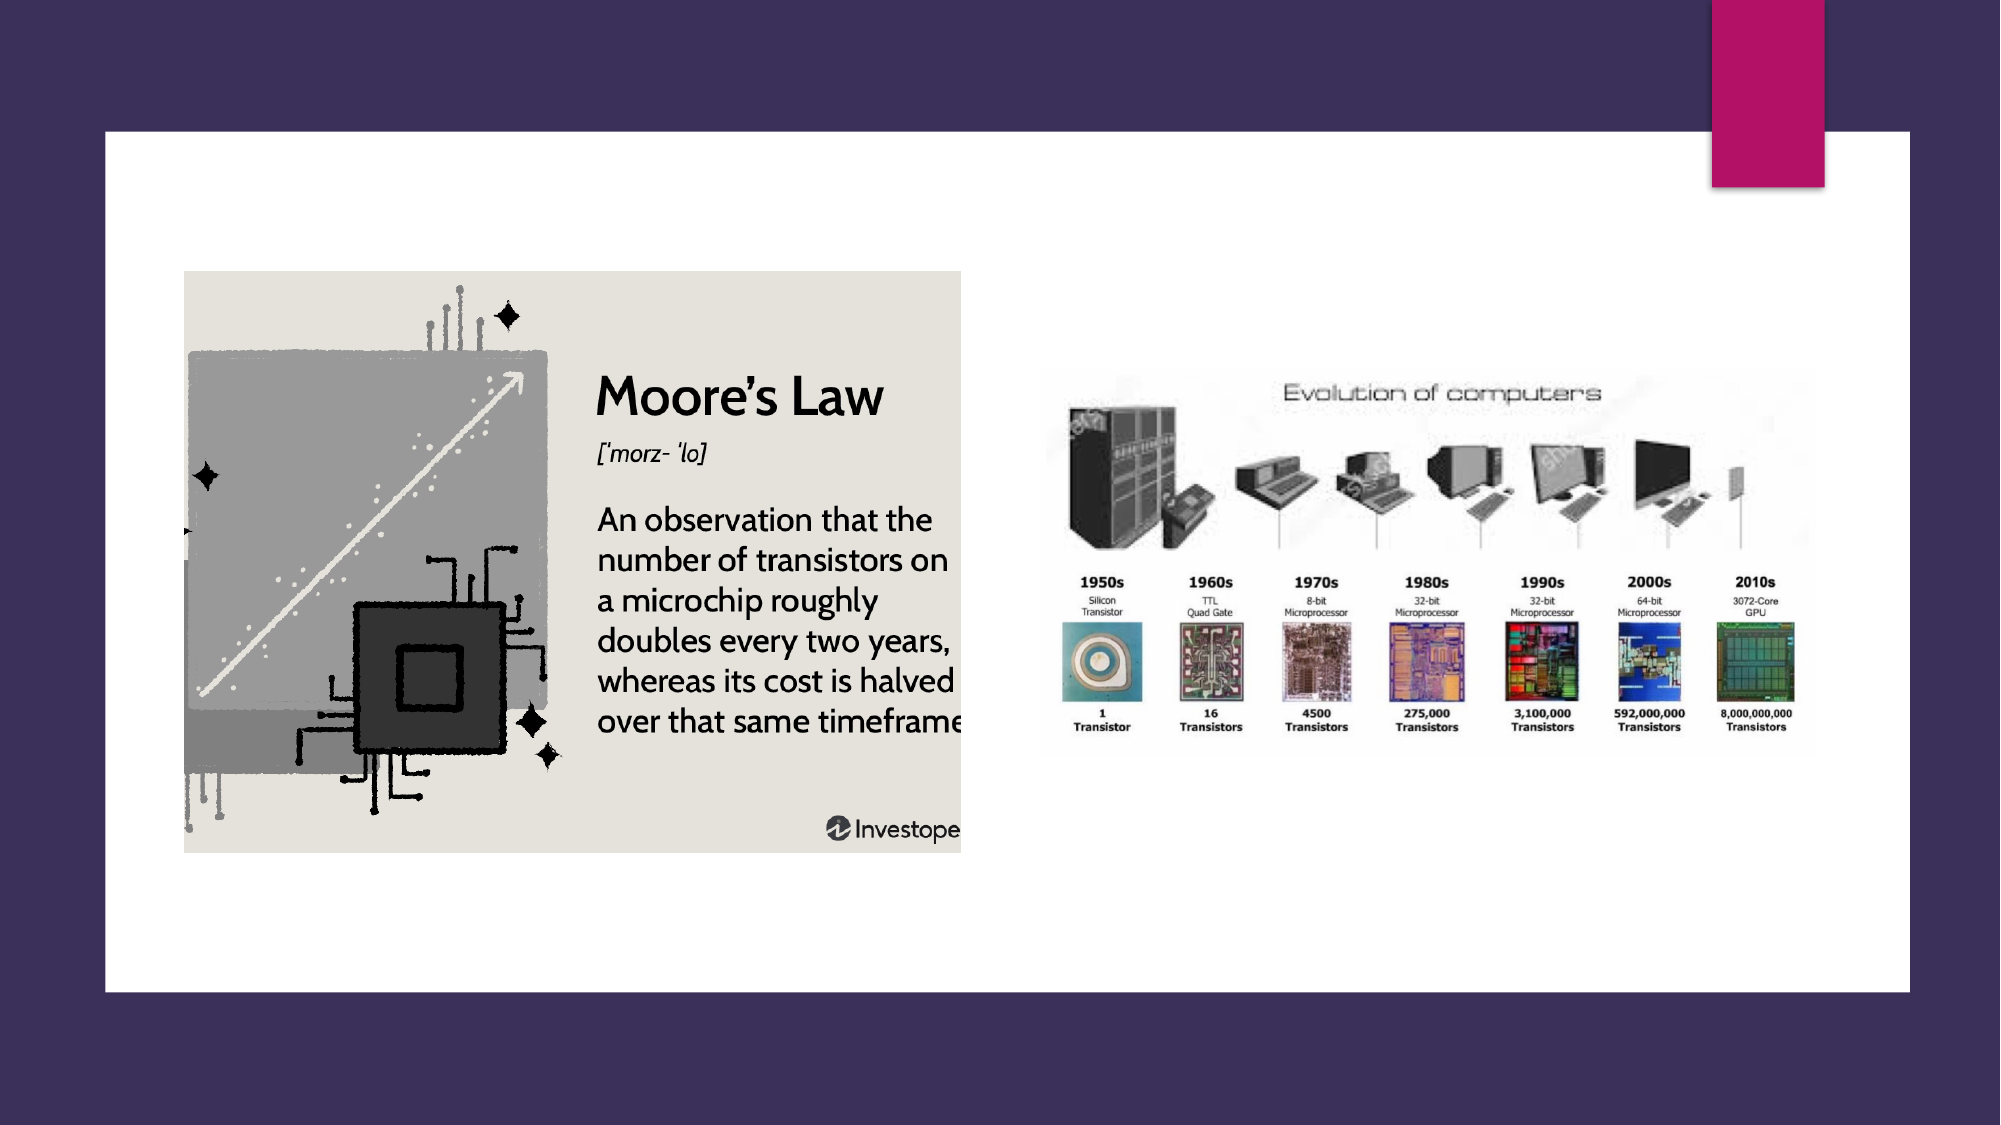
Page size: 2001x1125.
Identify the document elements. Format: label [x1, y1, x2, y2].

text_box [0, 0, 2000, 1125]
text_box [104, 130, 1911, 994]
picture [184, 270, 961, 853]
list [1039, 367, 1816, 757]
text_box [1711, 0, 1825, 188]
